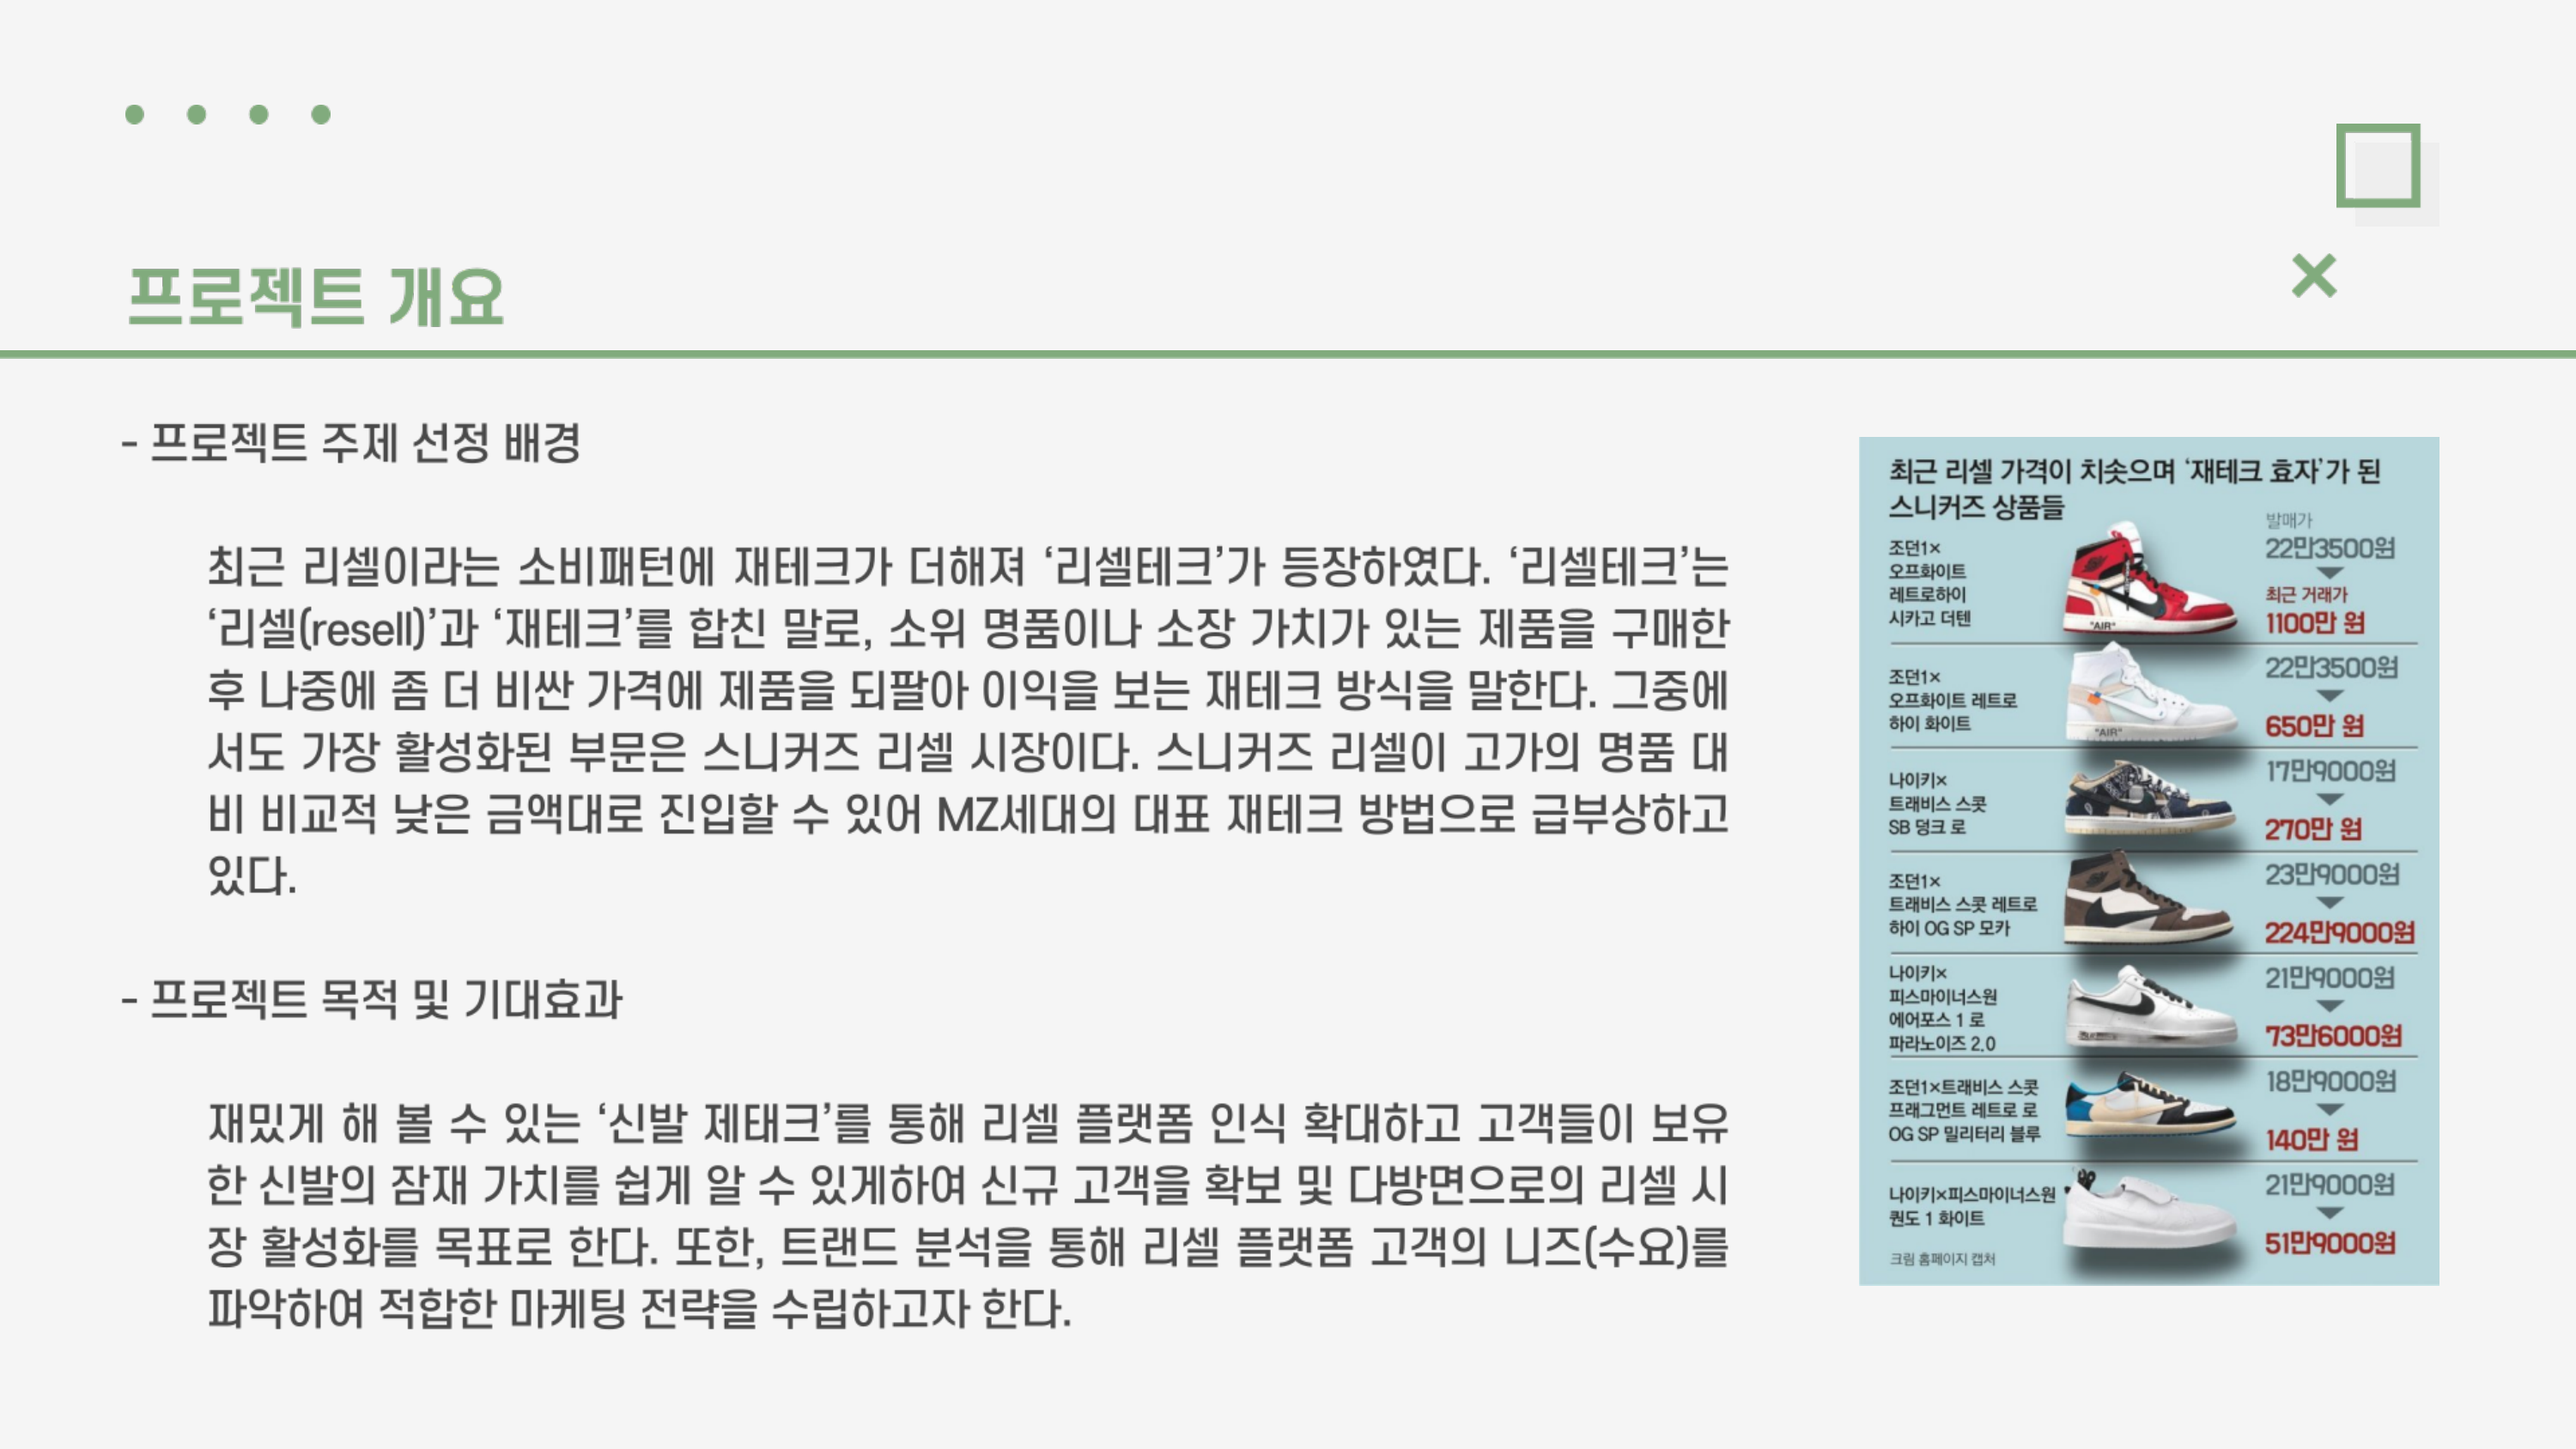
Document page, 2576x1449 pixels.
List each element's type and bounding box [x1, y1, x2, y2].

text_box [537, 350, 2576, 359]
text_box [1859, 436, 2439, 1286]
text_box [2336, 124, 2439, 227]
picture [115, 244, 533, 358]
picture [114, 407, 1753, 1349]
text_box [125, 105, 331, 124]
text_box [0, 350, 111, 359]
text_box [2292, 253, 2337, 298]
